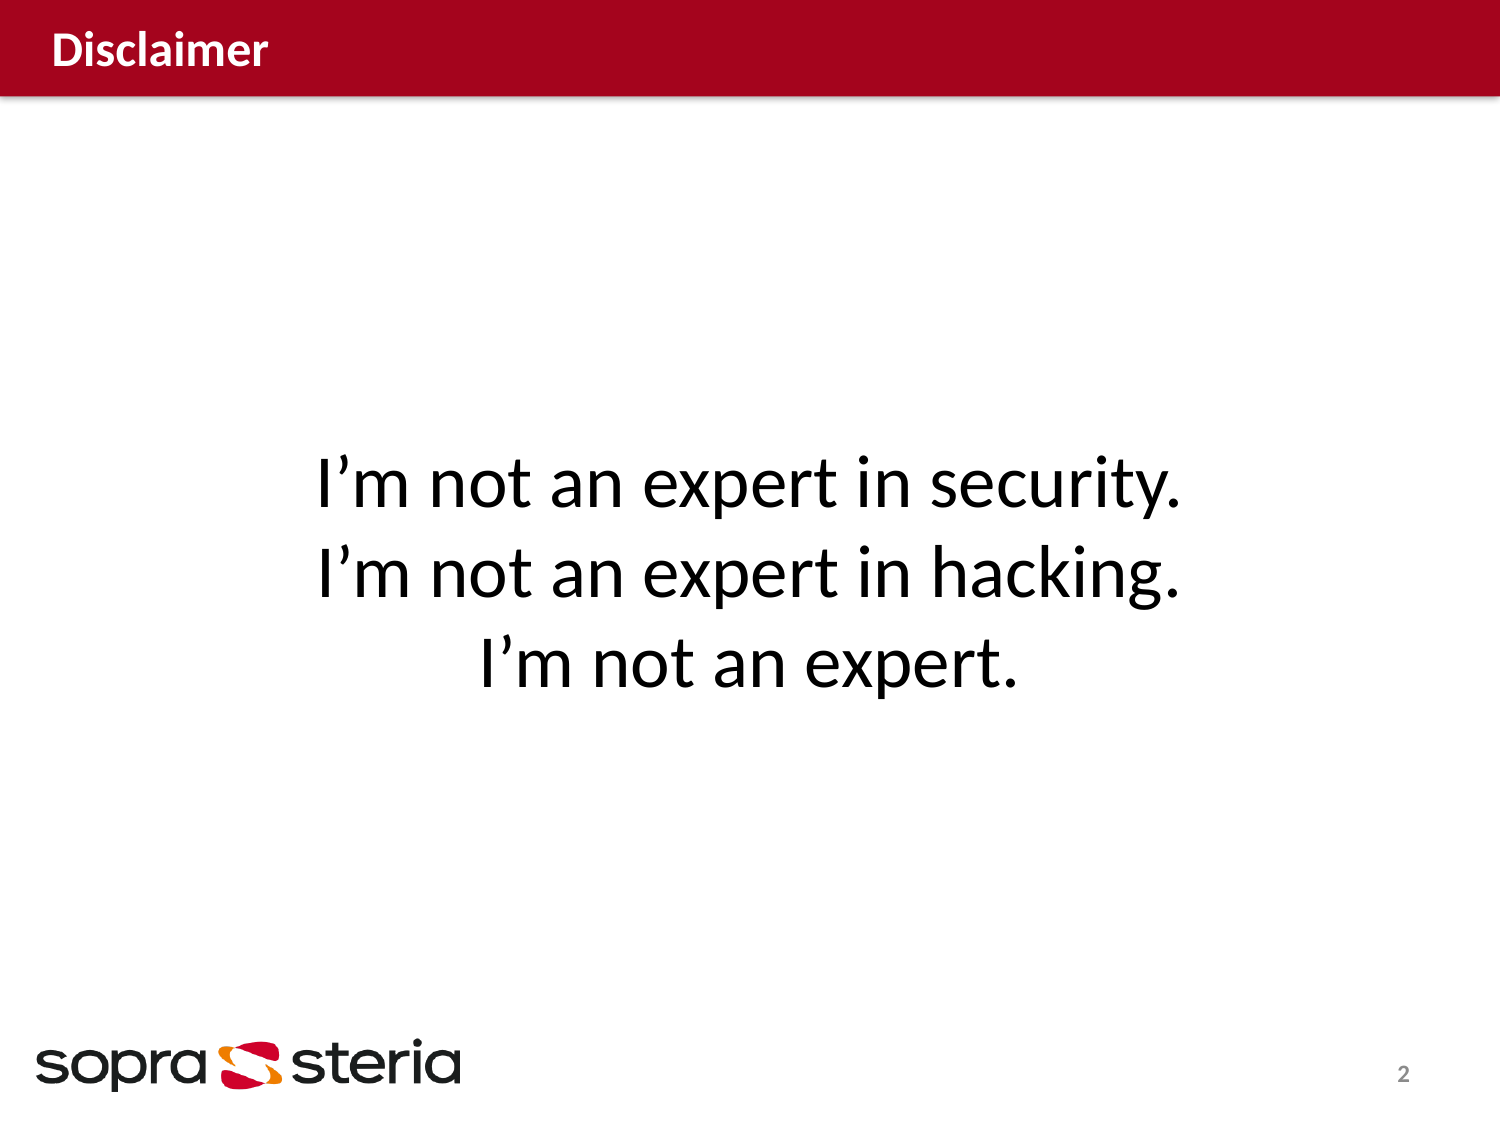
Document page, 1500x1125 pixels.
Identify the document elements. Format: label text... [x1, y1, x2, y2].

slide_number 2 [1074, 1042, 1425, 1103]
text_box I’m not an expert in security. I’m not an expert in hacking. I’m not an expert. [112, 96, 1388, 1039]
text_box Disclaimer [36, 9, 285, 85]
picture [35, 1037, 460, 1093]
text_box [0, 0, 1500, 97]
